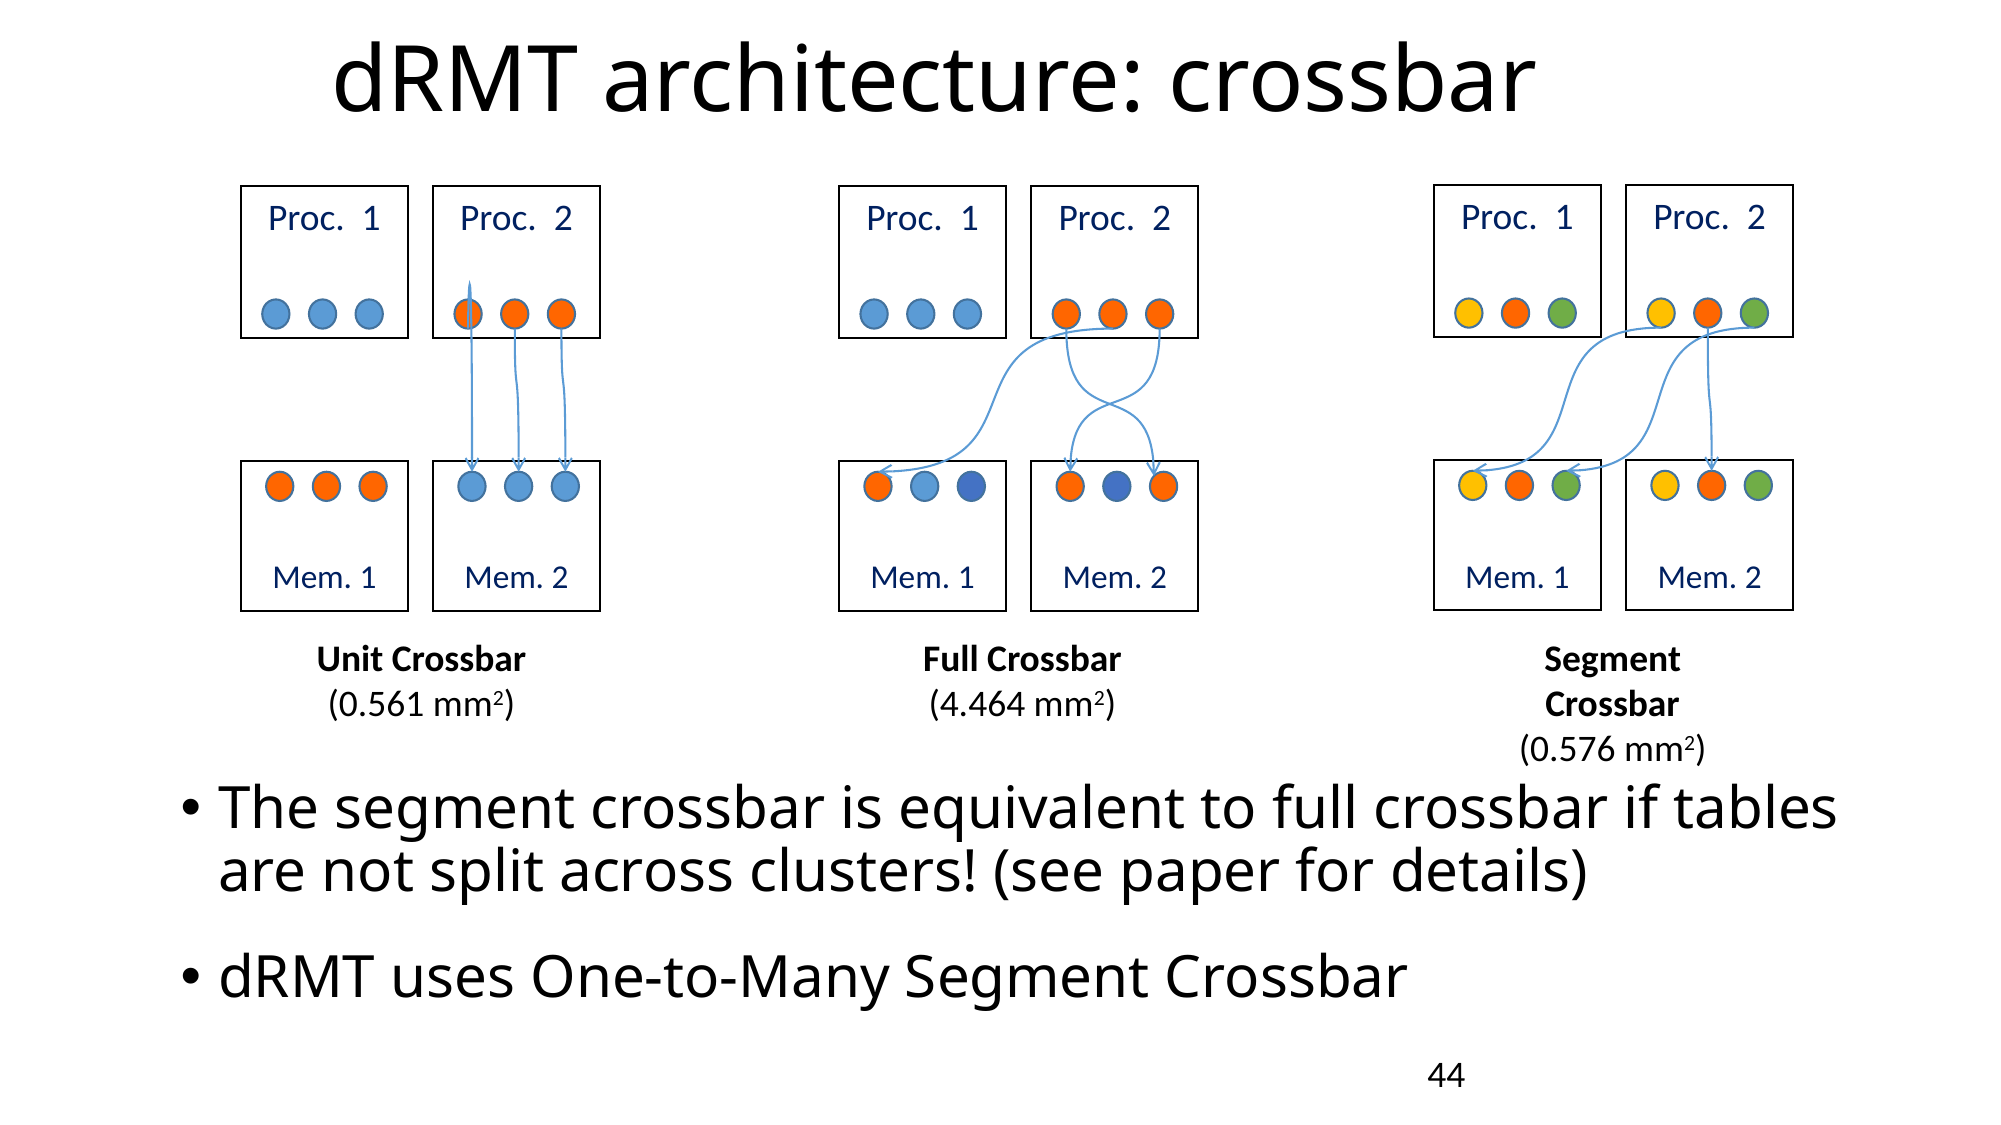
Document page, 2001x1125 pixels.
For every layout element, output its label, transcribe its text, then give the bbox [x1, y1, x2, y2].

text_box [1433, 184, 1794, 733]
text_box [240, 185, 601, 733]
list The segment crossbar is equivalent to full crossbar if tables are not split across clusters! (see paper for details) dRMT uses One-to-Many Segment Crossbar [165, 770, 1944, 1125]
slide_number 44 [1412, 1042, 1863, 1103]
title dRMT architecture: crossbar [72, 2, 1798, 162]
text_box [839, 185, 1199, 733]
